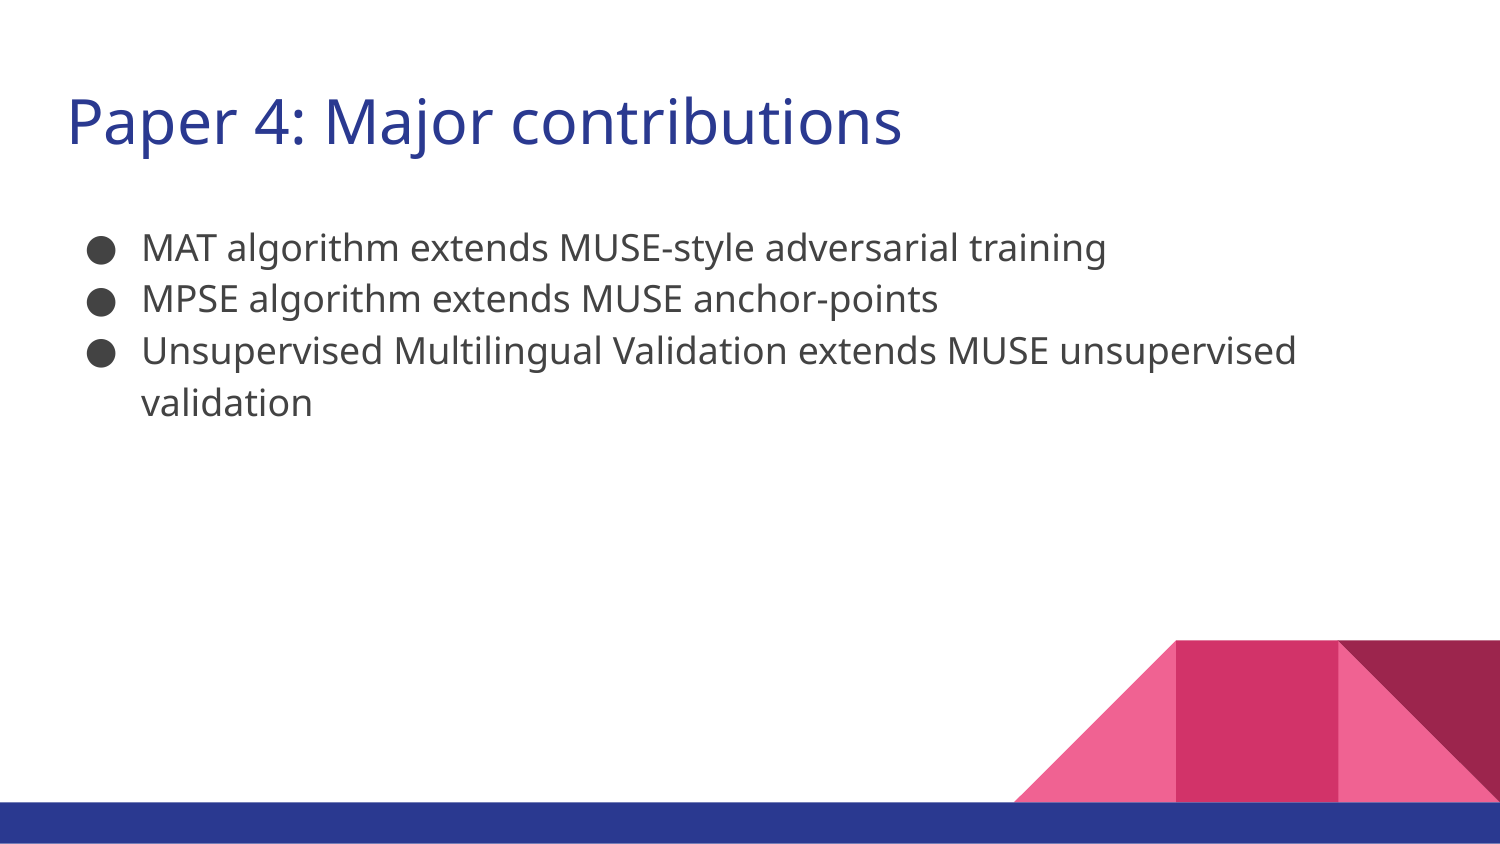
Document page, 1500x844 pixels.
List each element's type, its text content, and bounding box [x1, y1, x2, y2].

title Paper 4: Major contributions [51, 67, 1449, 167]
list MAT algorithm extends MUSE-style adversarial training MPSE algorithm extends MUSE anchor-points Unsupervised Multilingual Validation extends MUSE unsupervised validation [51, 201, 1449, 750]
